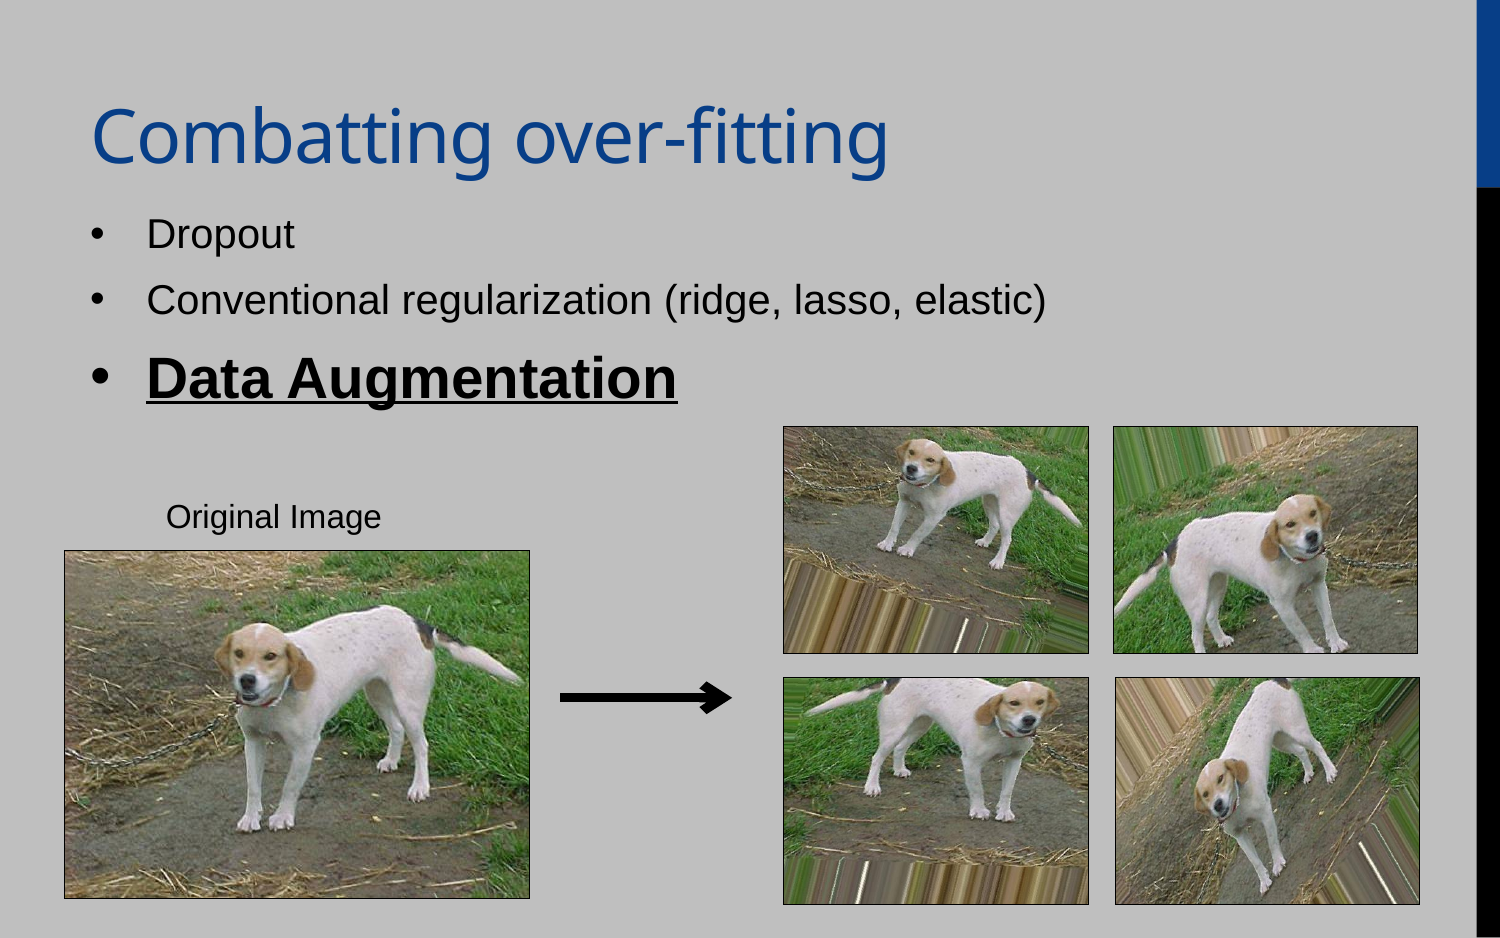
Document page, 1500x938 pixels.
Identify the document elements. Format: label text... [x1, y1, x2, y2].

picture [783, 676, 1089, 906]
picture [63, 549, 531, 899]
picture [1115, 676, 1421, 906]
list Dropout Conventional regularization (ridge, lasso, elastic) Data Augmentation [75, 205, 1325, 454]
title Combatting over-fitting [75, 0, 1025, 187]
text_box Original Image [151, 487, 398, 543]
picture [783, 425, 1089, 655]
picture [1113, 425, 1419, 655]
